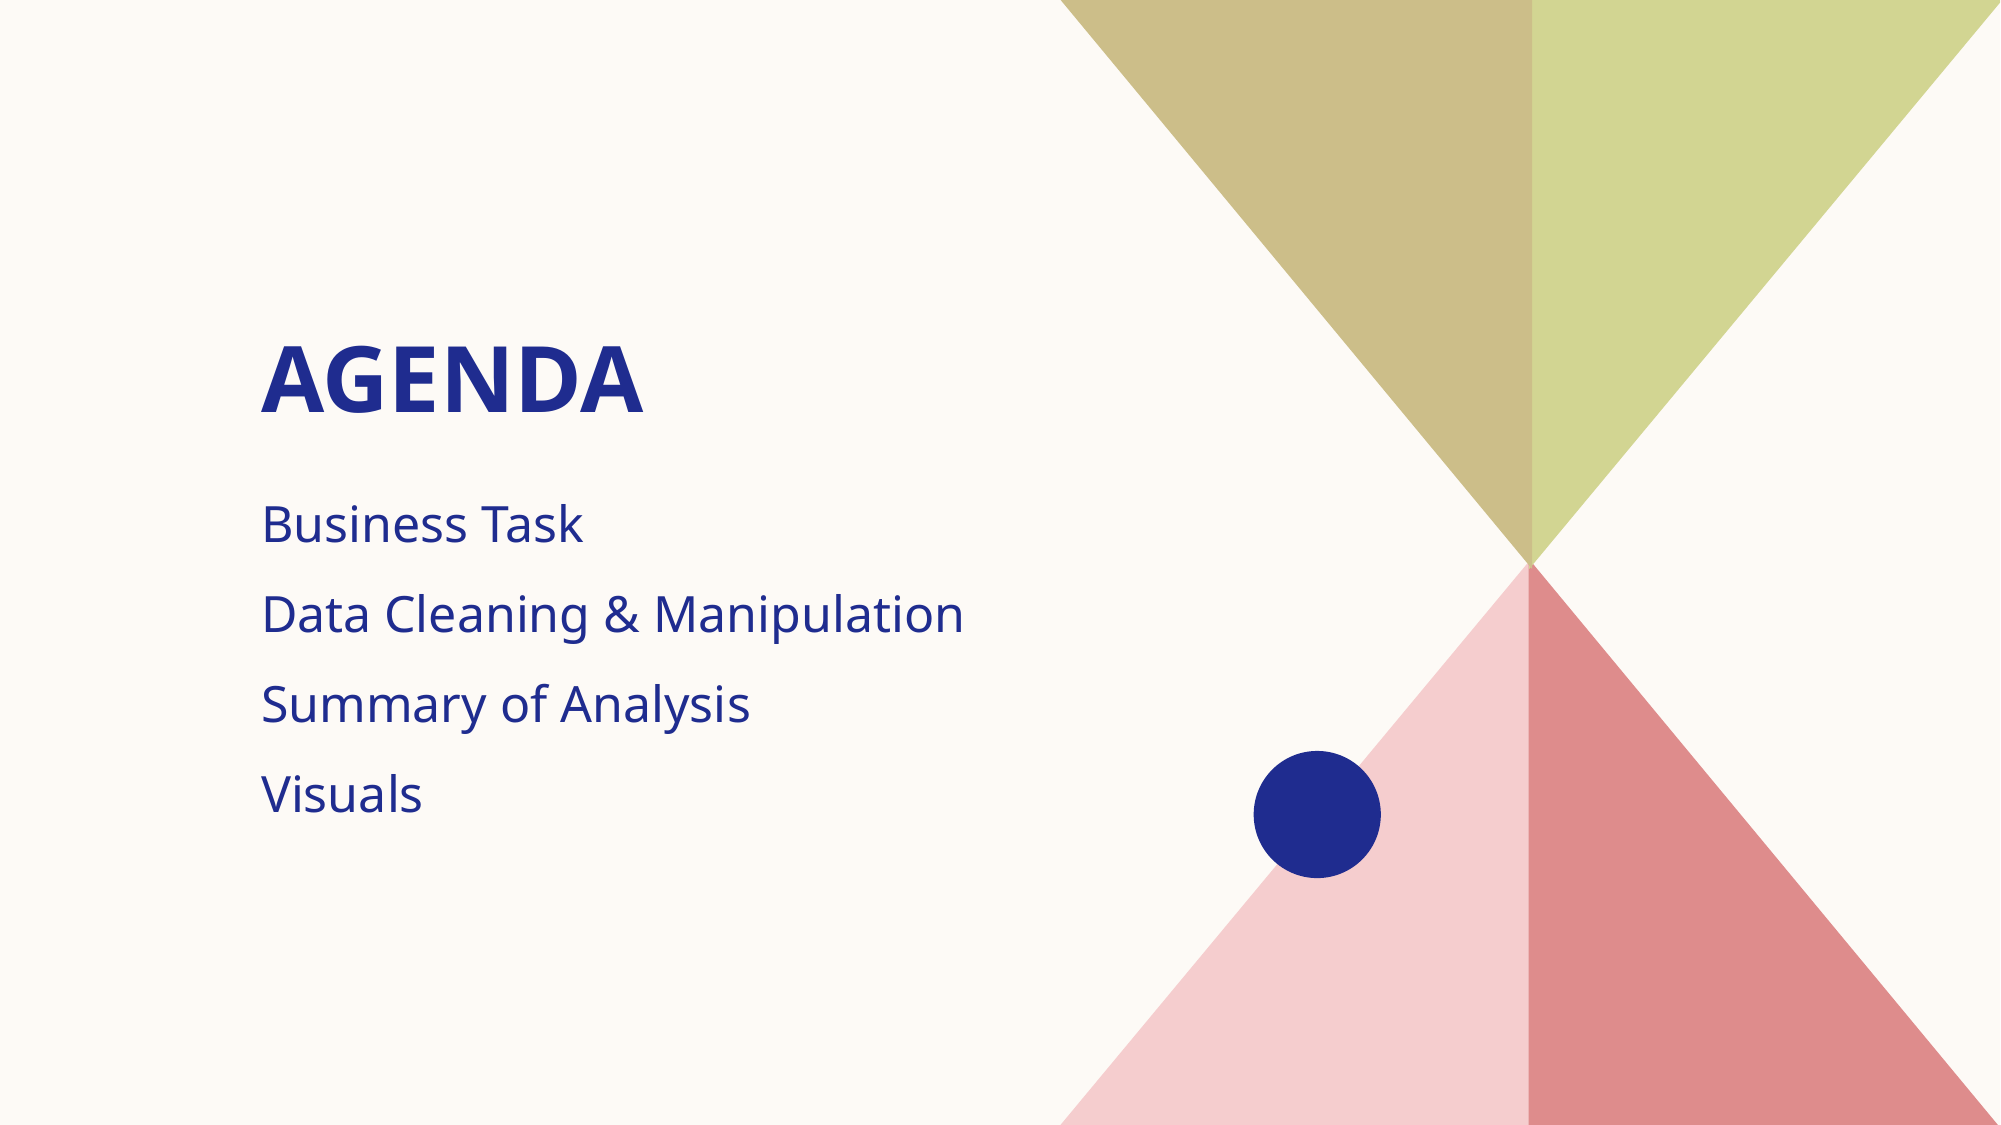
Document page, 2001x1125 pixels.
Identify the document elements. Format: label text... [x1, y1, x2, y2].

list Business Task Data Cleaning & Manipulation ​Summary of Analysis Visuals ​ [246, 454, 1180, 967]
title AGENDA [246, 14, 1180, 438]
